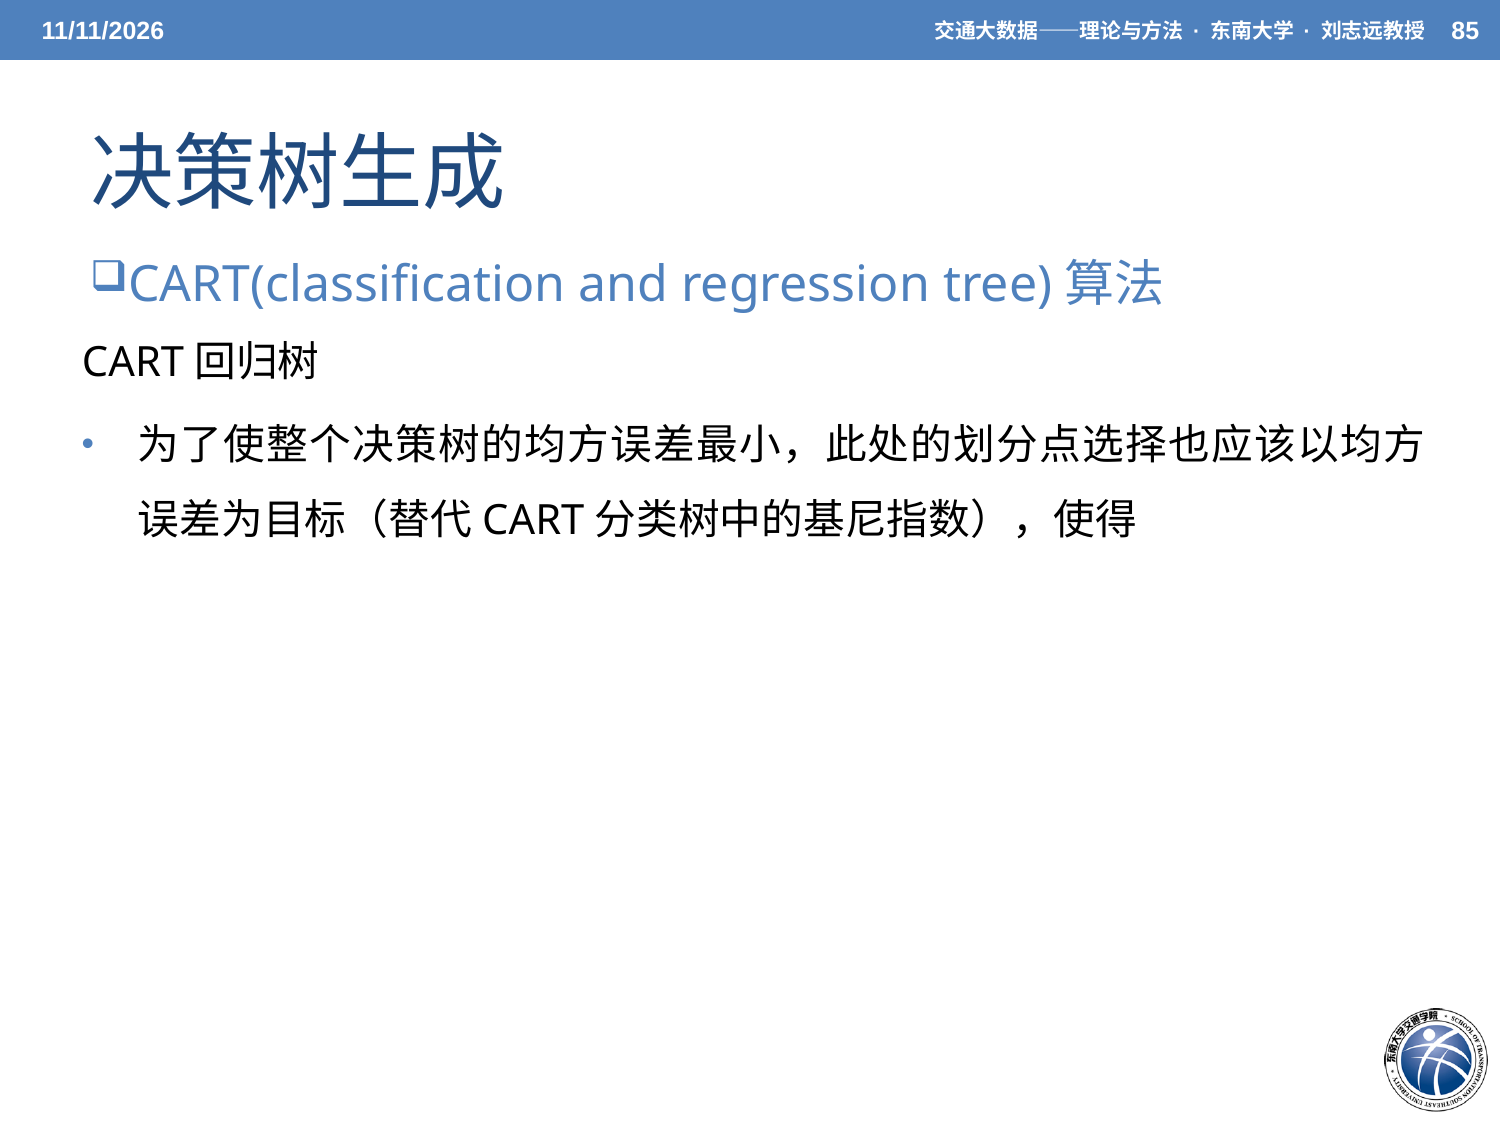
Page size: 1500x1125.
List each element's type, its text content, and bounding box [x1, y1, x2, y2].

picture [1384, 1008, 1489, 1112]
footer 交通大数据——理论与方法 · 东南大学 · 刘志远教授 [647, 2, 1436, 58]
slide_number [26, 2, 502, 58]
title 决策树生成 [75, 87, 1425, 250]
slide_number 85 [1436, 2, 1500, 58]
text_box CART(classification and regression tree)算法 [74, 214, 1271, 321]
